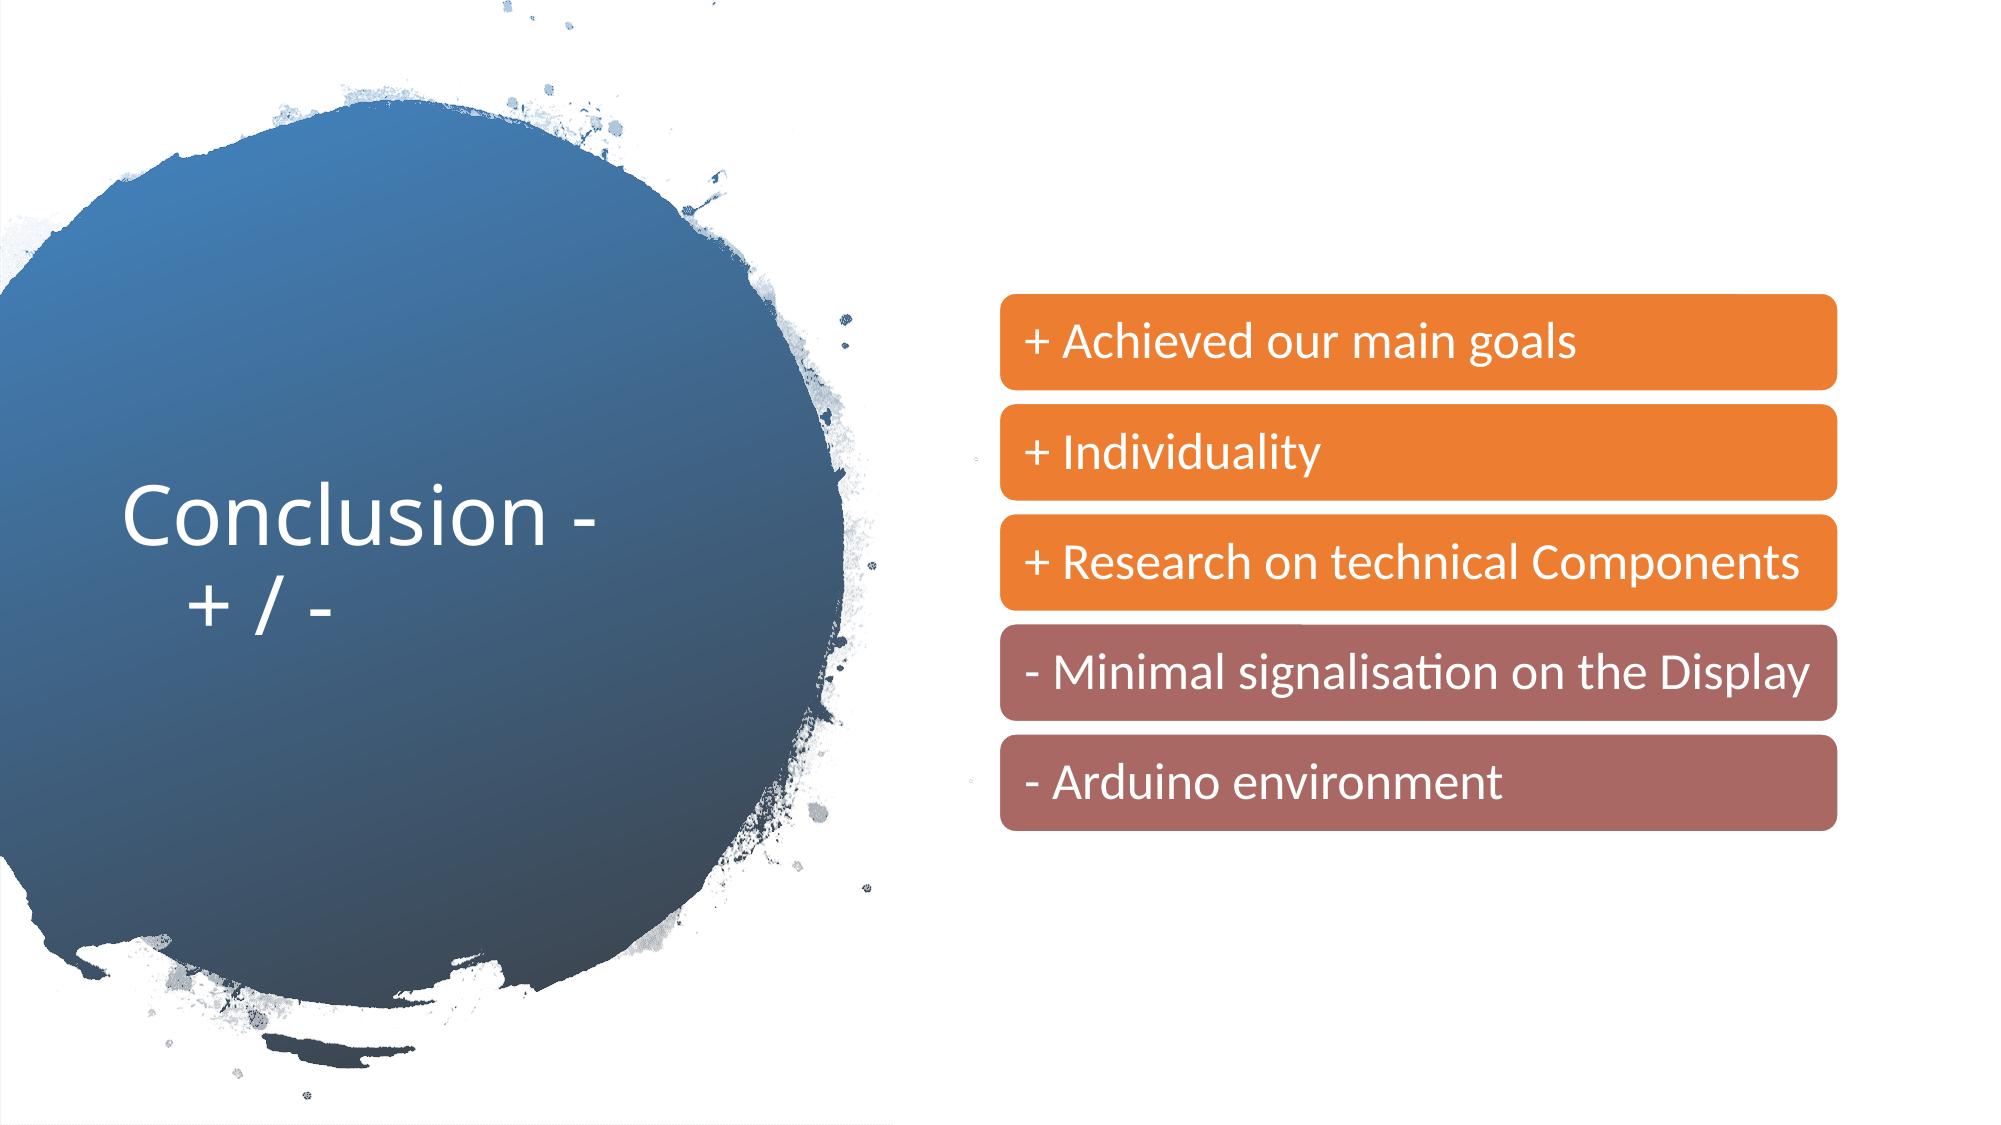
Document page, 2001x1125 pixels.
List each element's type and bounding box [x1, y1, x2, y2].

picture [0, 0, 2000, 1125]
list [999, 156, 1839, 969]
